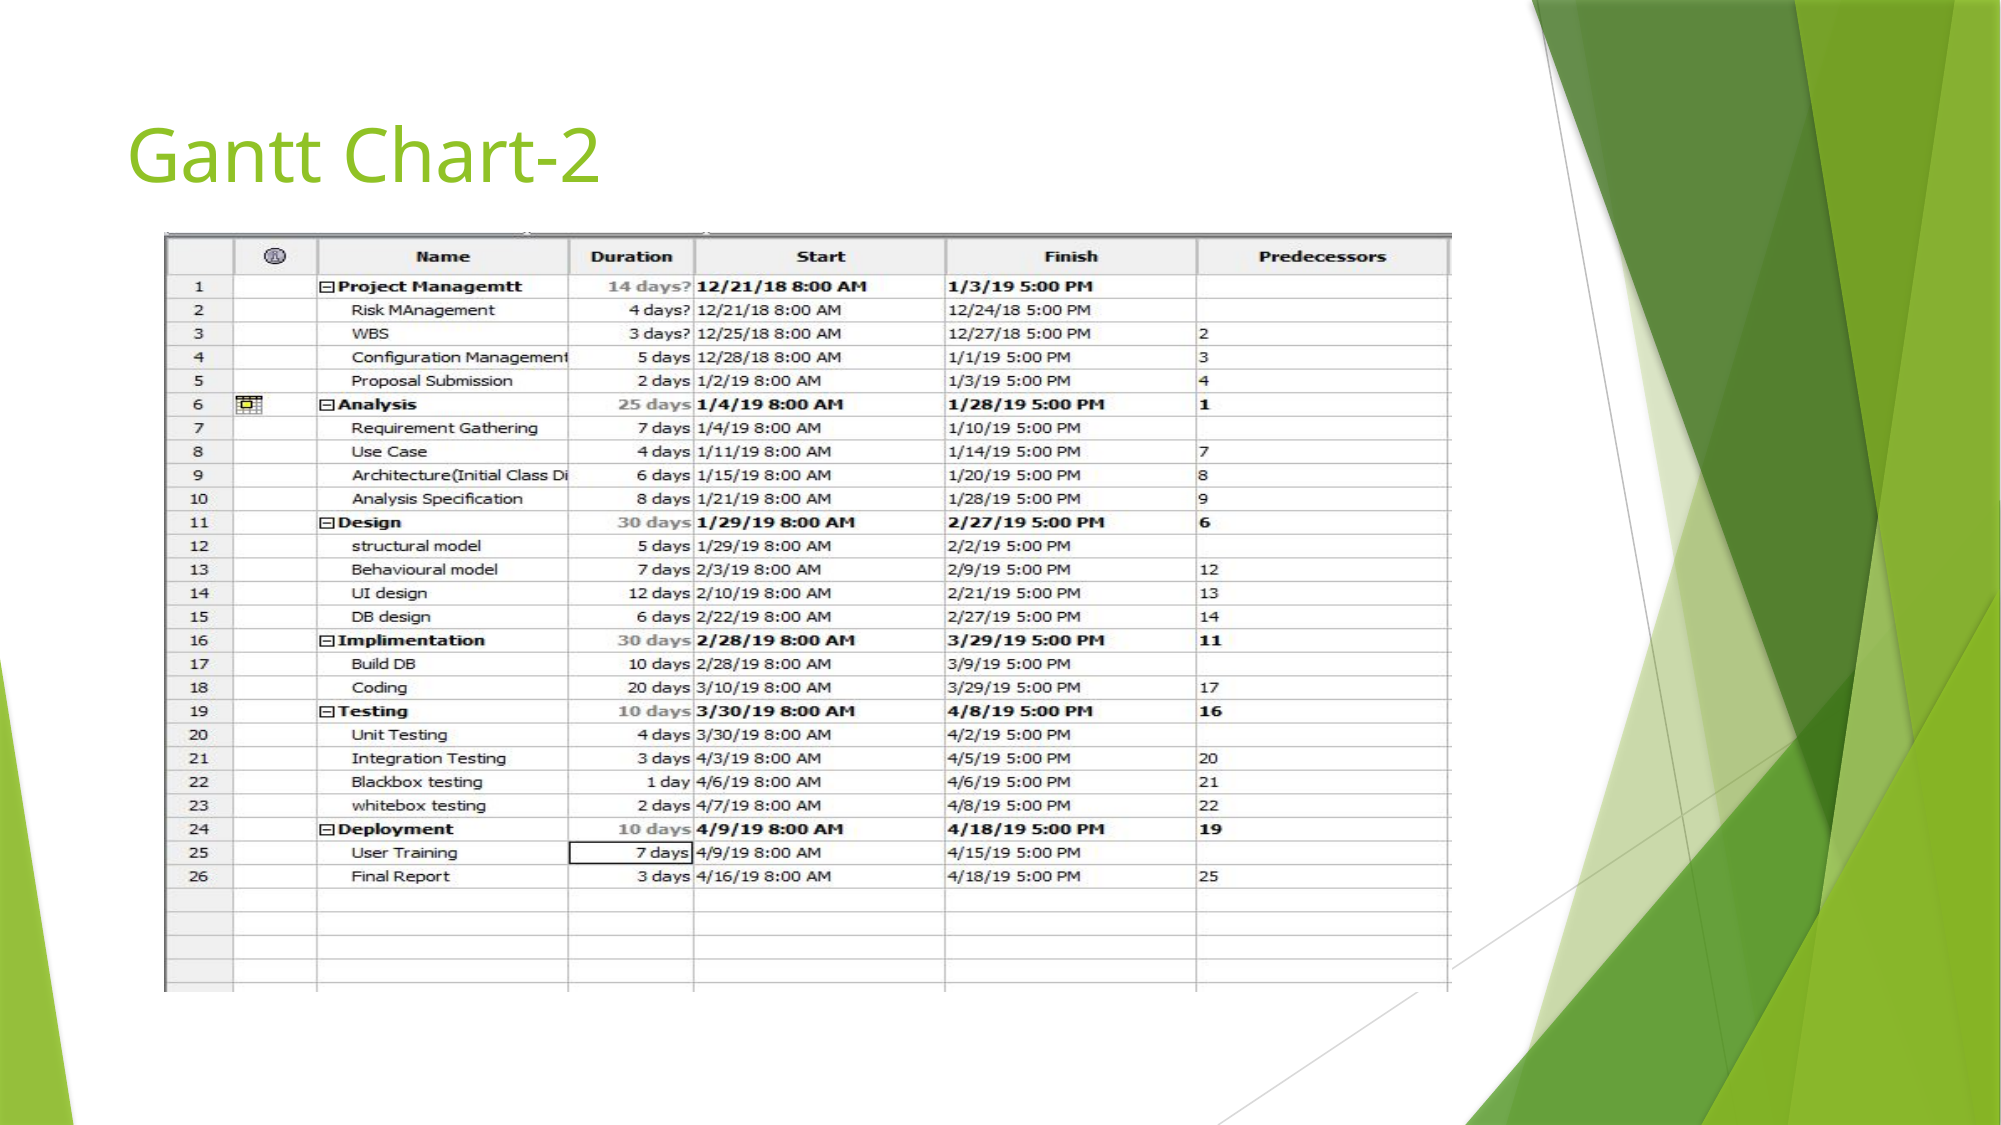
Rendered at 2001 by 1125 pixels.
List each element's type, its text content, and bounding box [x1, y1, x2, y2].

title Gantt Chart-2 [111, 99, 1522, 317]
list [163, 232, 1452, 992]
